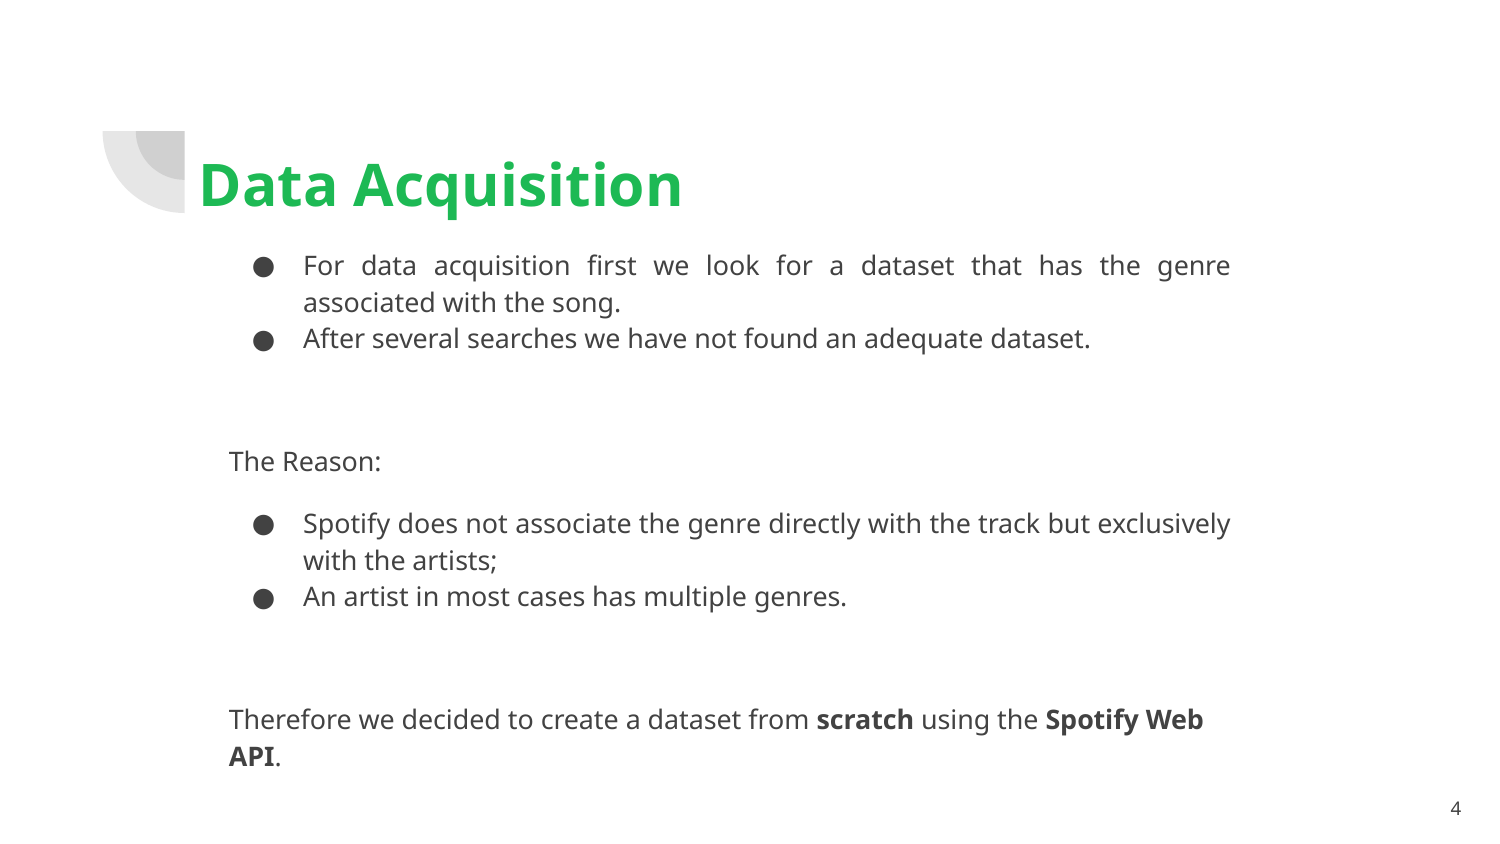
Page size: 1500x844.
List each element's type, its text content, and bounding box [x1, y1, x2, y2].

list For data acquisition first we look for a dataset that has the genre associated with the song. After several searches we have not found an adequate dataset. The Reason: Spotify does not associate the genre directly with the track but exclusively with the artists; An artist in most cases has multiple genres. Therefore we decided to create a dataset from scratch using the Spotify Web API. [213, 228, 1247, 790]
slide_number ‹#› [1386, 777, 1477, 842]
title Data Acquisition [183, 132, 982, 213]
